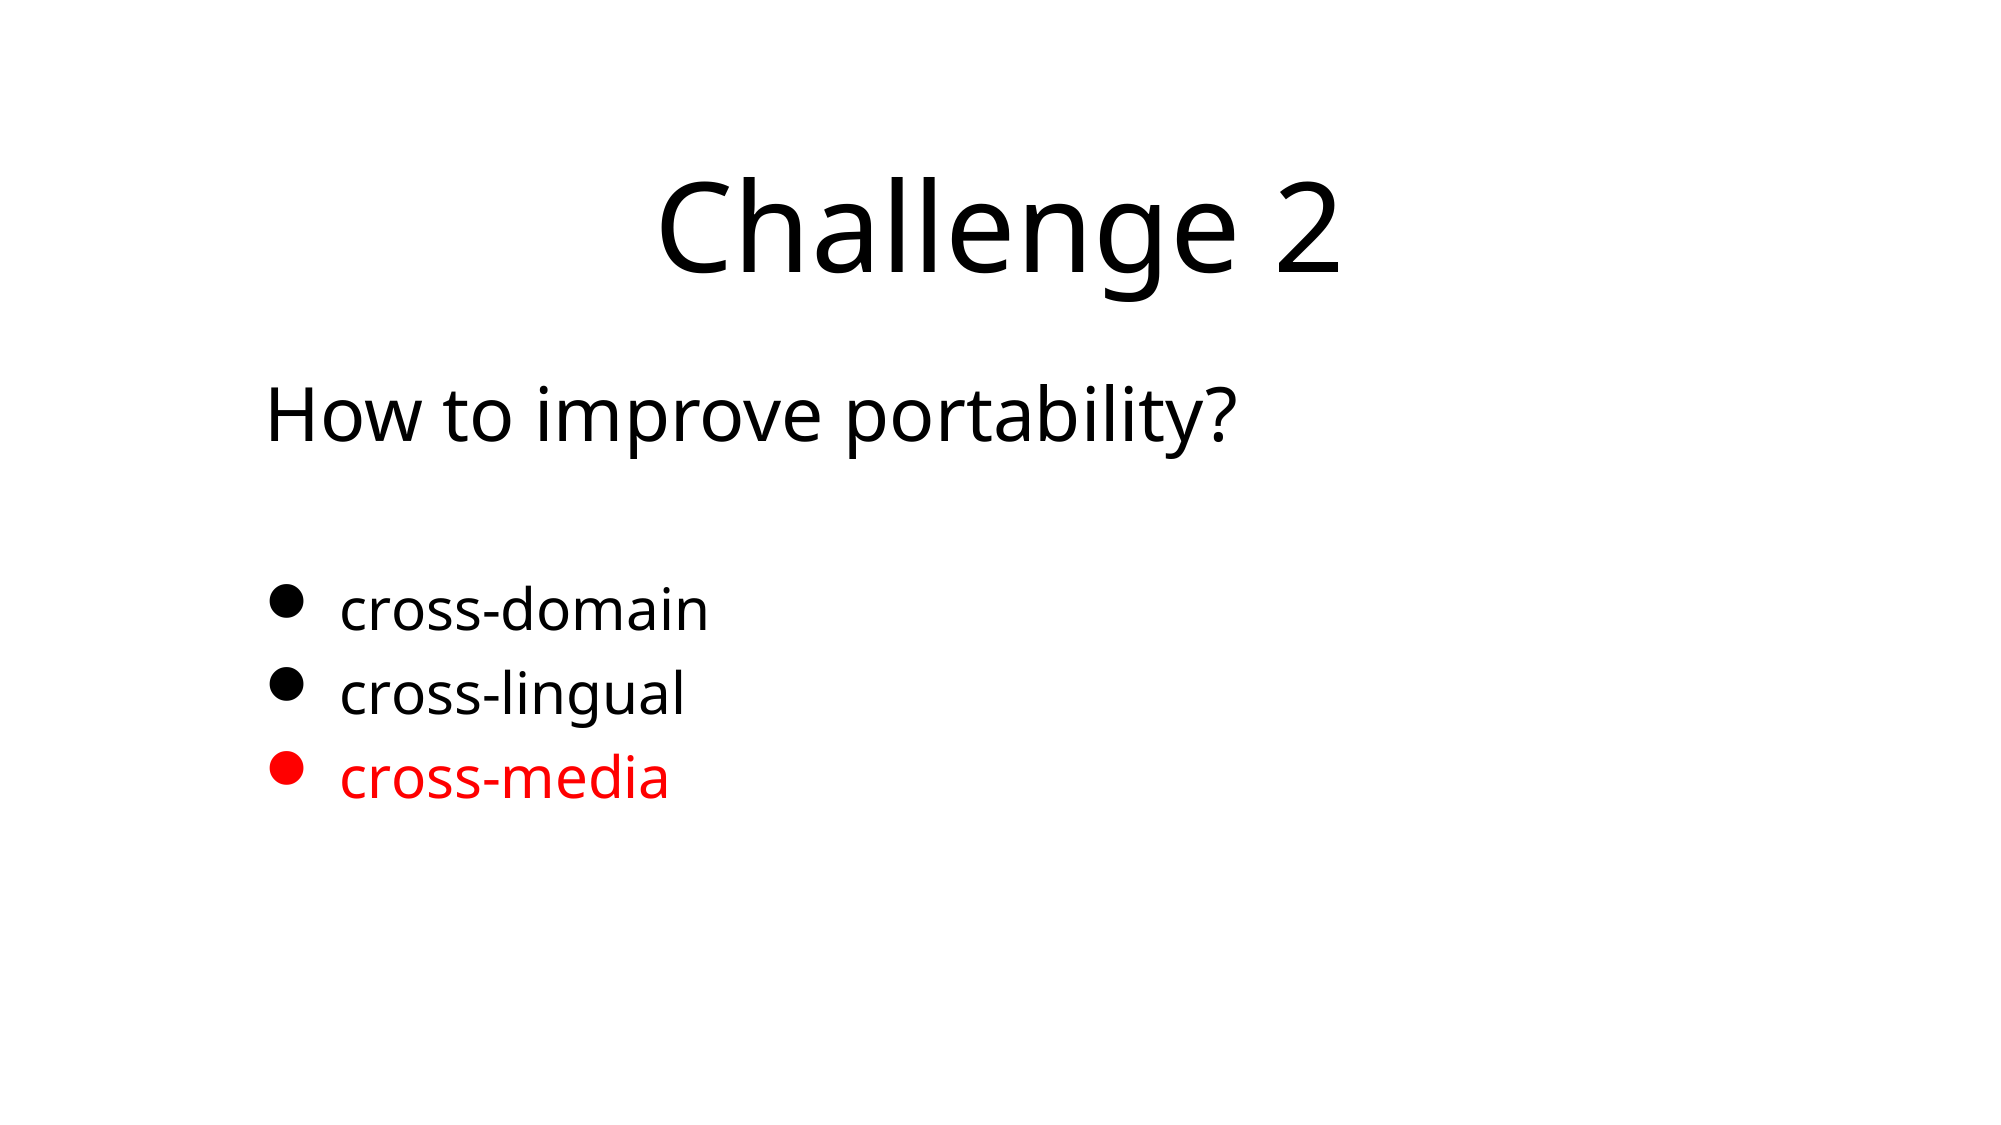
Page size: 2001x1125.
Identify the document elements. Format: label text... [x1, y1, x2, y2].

subtitle How to improve portability? cross-domain cross-lingual cross-media [249, 369, 1750, 995]
title Challenge 2 [249, 117, 1750, 307]
